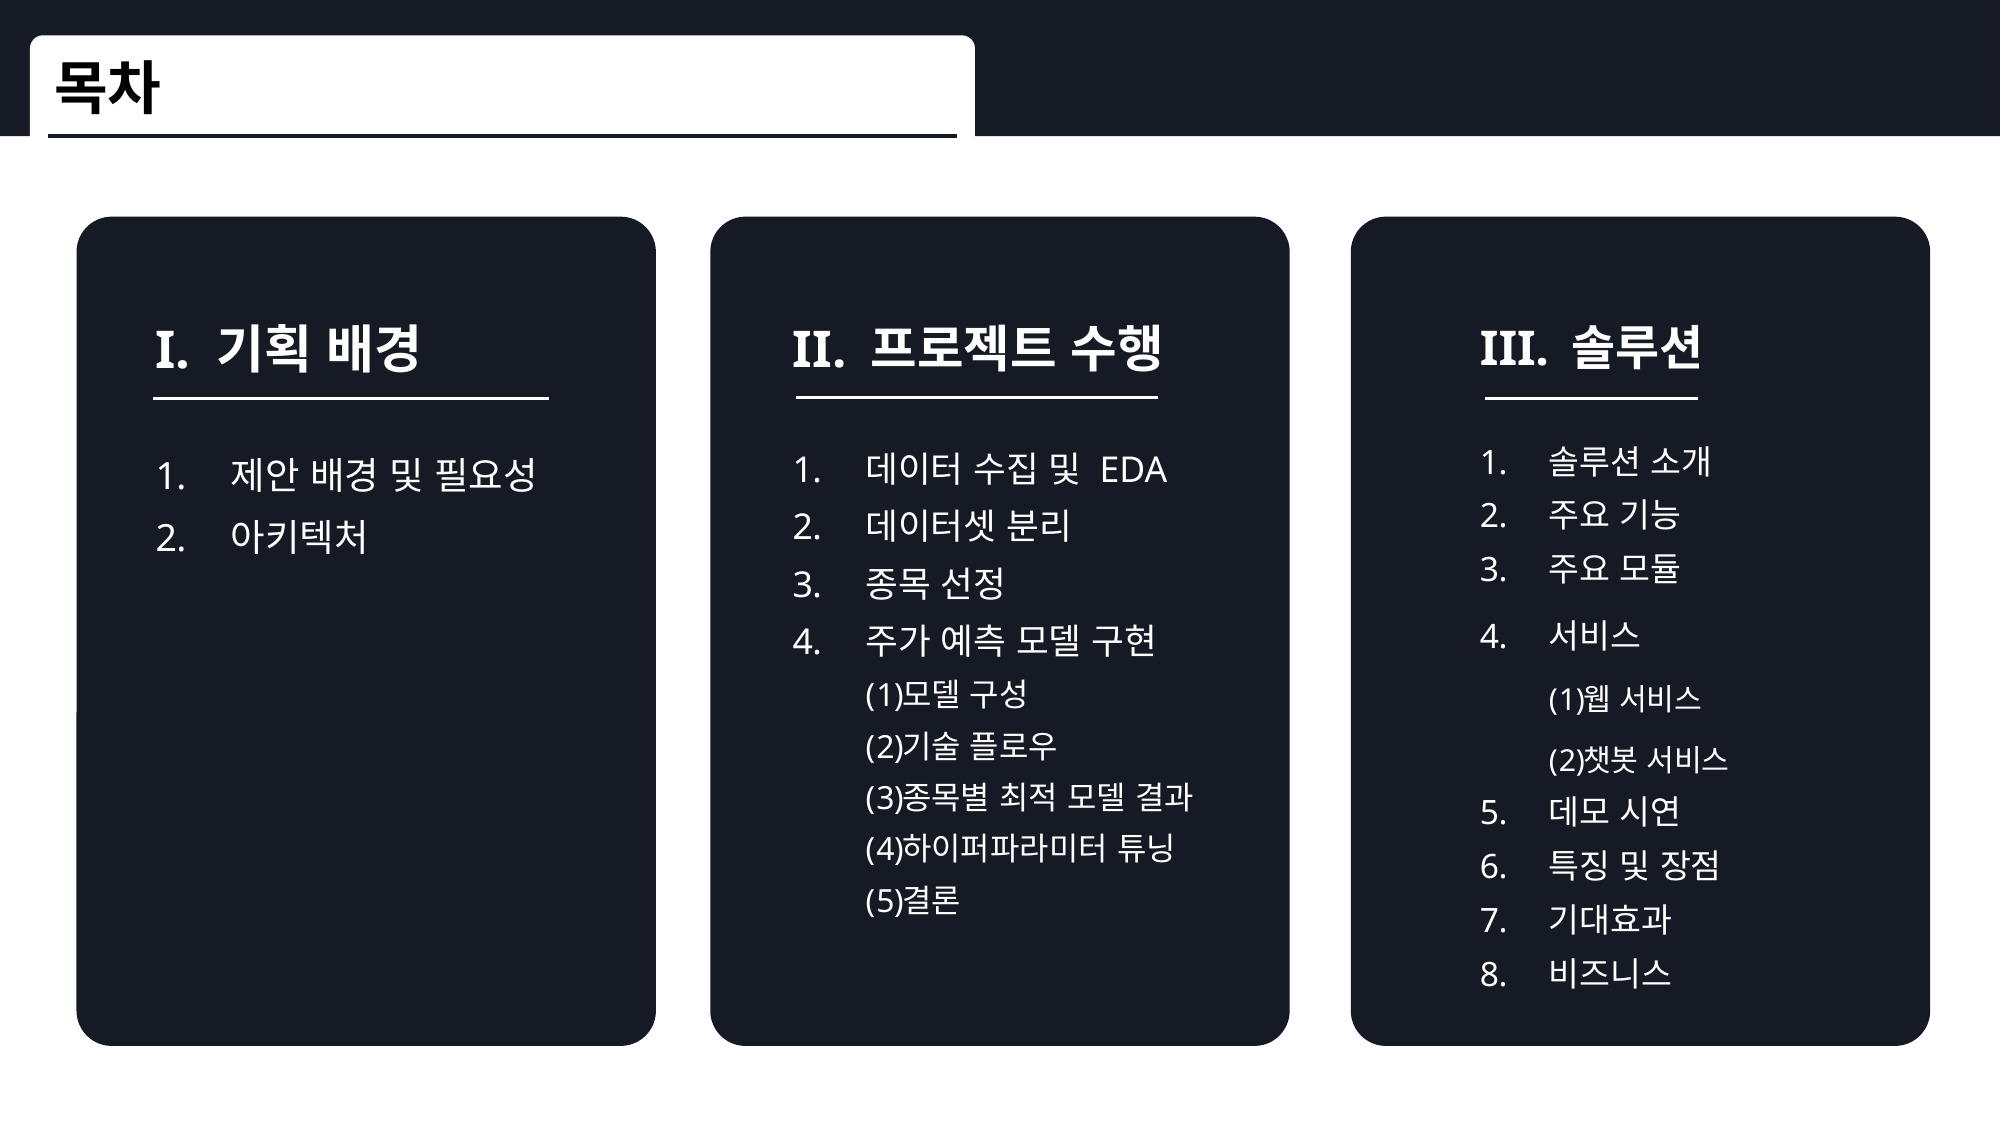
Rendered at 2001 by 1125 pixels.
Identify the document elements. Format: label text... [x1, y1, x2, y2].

subtitle I. 기획 배경 제안 배경 및 필요성 아키텍처 [140, 316, 626, 742]
text_box III. 솔루션 솔루션 소개 주요 기능 주요 모듈 서비스 웹 서비스 챗봇 서비스 데모 시연 특징 및 장점 기대효과 비즈니스 [1465, 316, 1851, 1002]
text_box [75, 215, 657, 1047]
text_box [1349, 215, 1932, 1047]
text_box 목차 [39, 43, 1040, 129]
text_box [28, 34, 976, 160]
text_box [0, 0, 2000, 137]
text_box [709, 215, 1291, 1047]
text_box II. 프로젝트 수행 데이터 수집 및 EDA 데이터셋 분리 종목 선정 주가 예측 모델 구현 모델 구성 기술 플로우 종목별 최적 모델 결과 하이퍼파라미터 튜닝 결론 [777, 316, 1241, 928]
